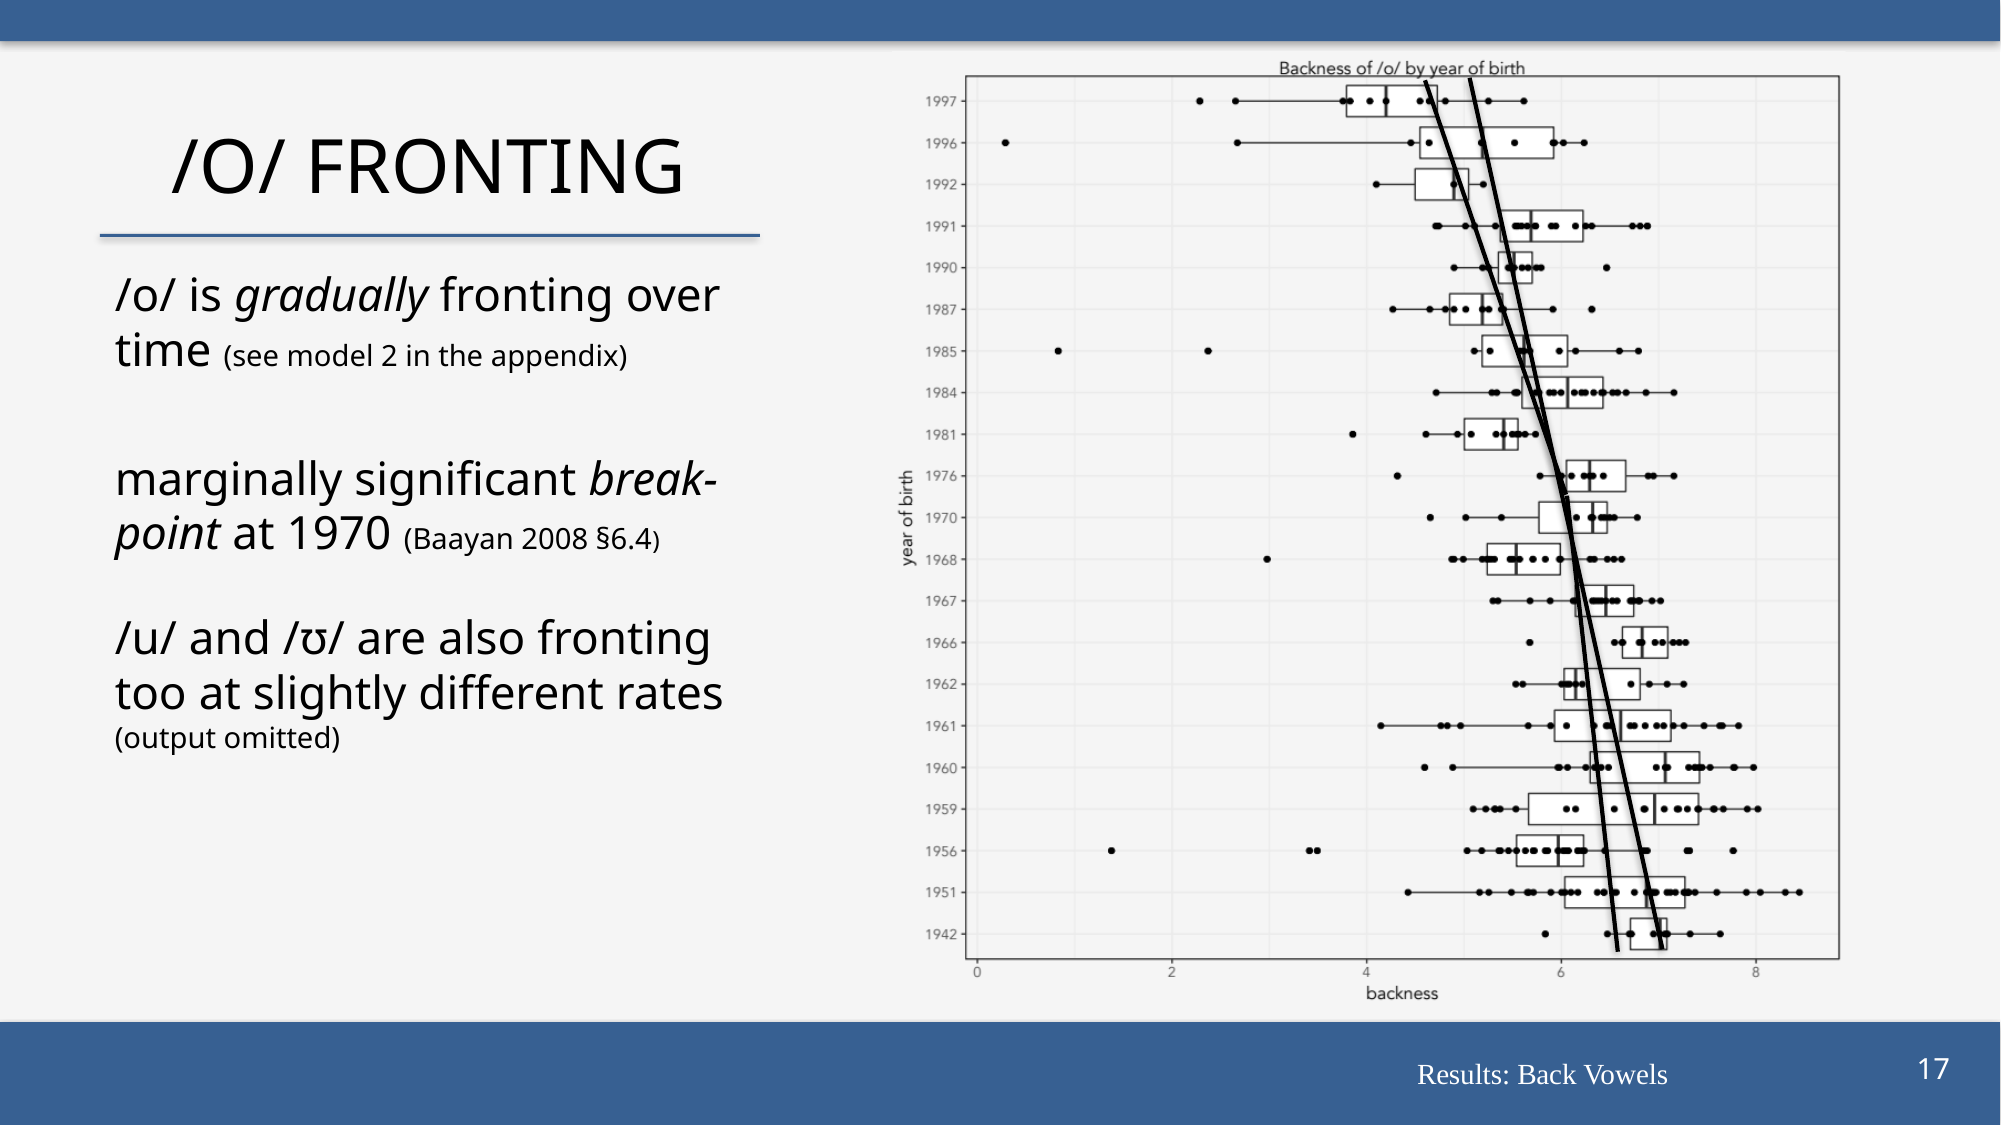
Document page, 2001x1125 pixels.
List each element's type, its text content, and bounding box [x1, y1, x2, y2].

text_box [1469, 77, 1663, 950]
title /o/ Fronting [99, 44, 758, 216]
picture [891, 50, 1846, 1006]
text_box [1424, 80, 1465, 495]
list /o/ is gradually fronting over time (see model 2 in the appendix) marginally significant break-point at 1970 (Baayan 2008 §6.4) /u/ and /ʊ/ are also fronting too at slightly different rates (output omitted) [99, 258, 758, 1005]
footer Results: Back Vowels [1205, 1042, 1881, 1103]
slide_number 17 [1881, 1042, 1987, 1103]
